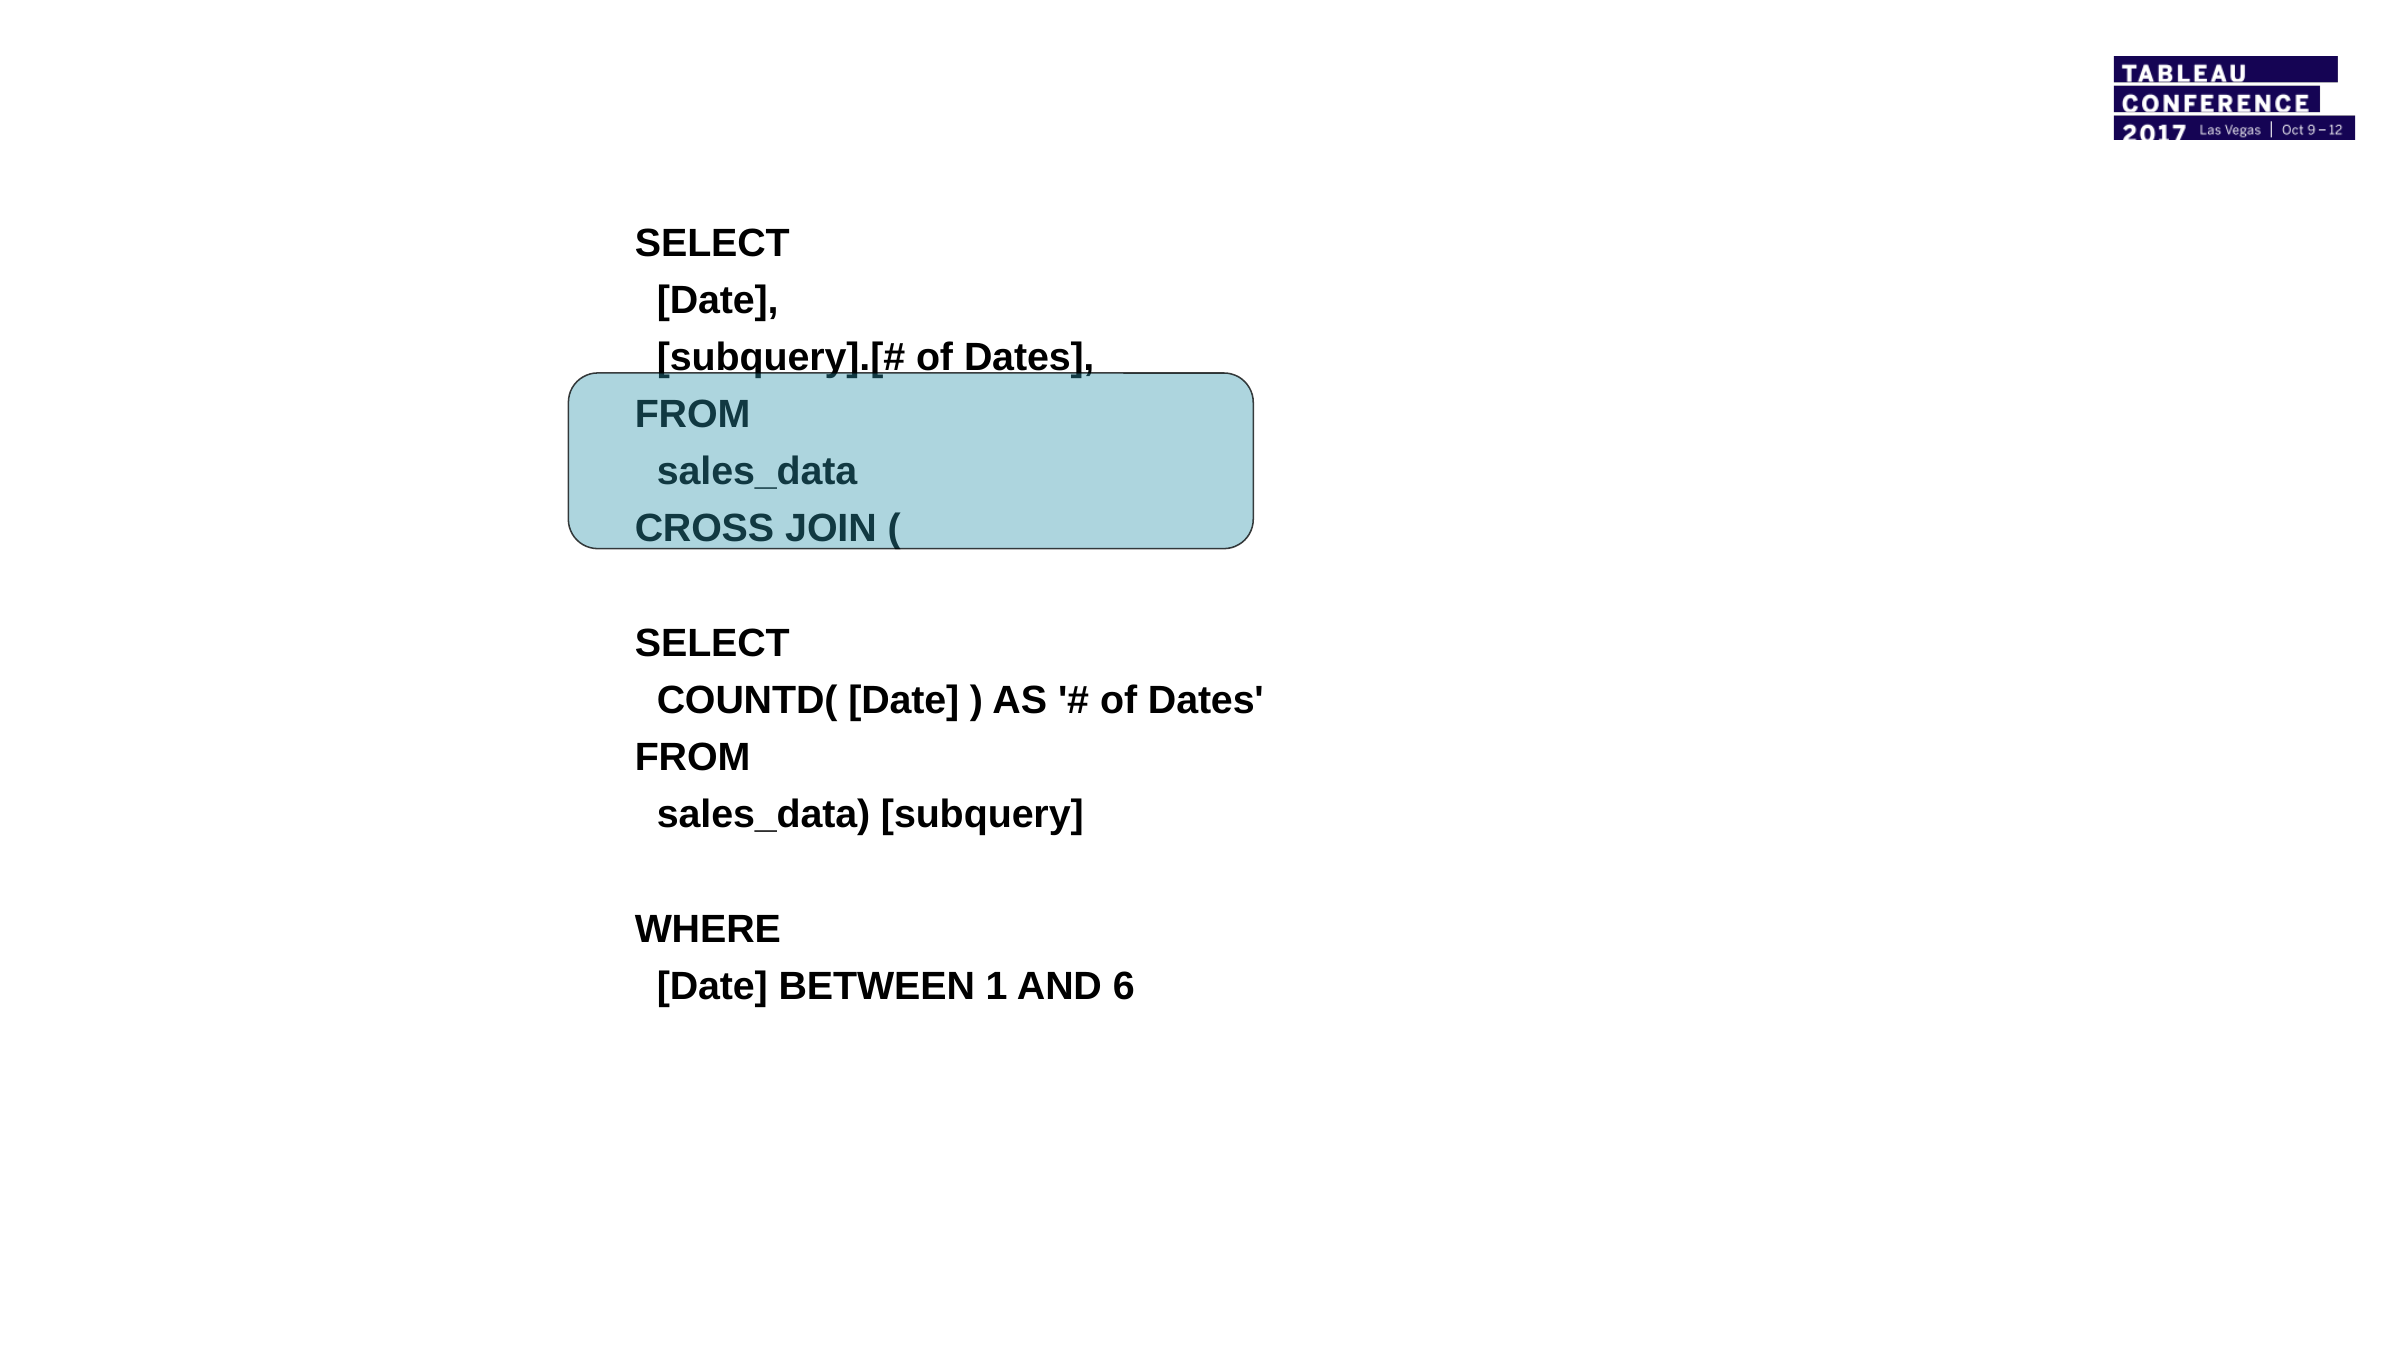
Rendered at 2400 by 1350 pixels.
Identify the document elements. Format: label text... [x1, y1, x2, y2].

list SELECT [Date], [subquery].[# of Dates], FROM sales_data CROSS JOIN ( SELECT COUNTD( [Date] ) AS '# of Dates' FROM sales_data) [subquery] WHERE [Date] BETWEEN 1 AND 6 [610, 145, 1730, 1028]
text_box [567, 372, 1255, 550]
